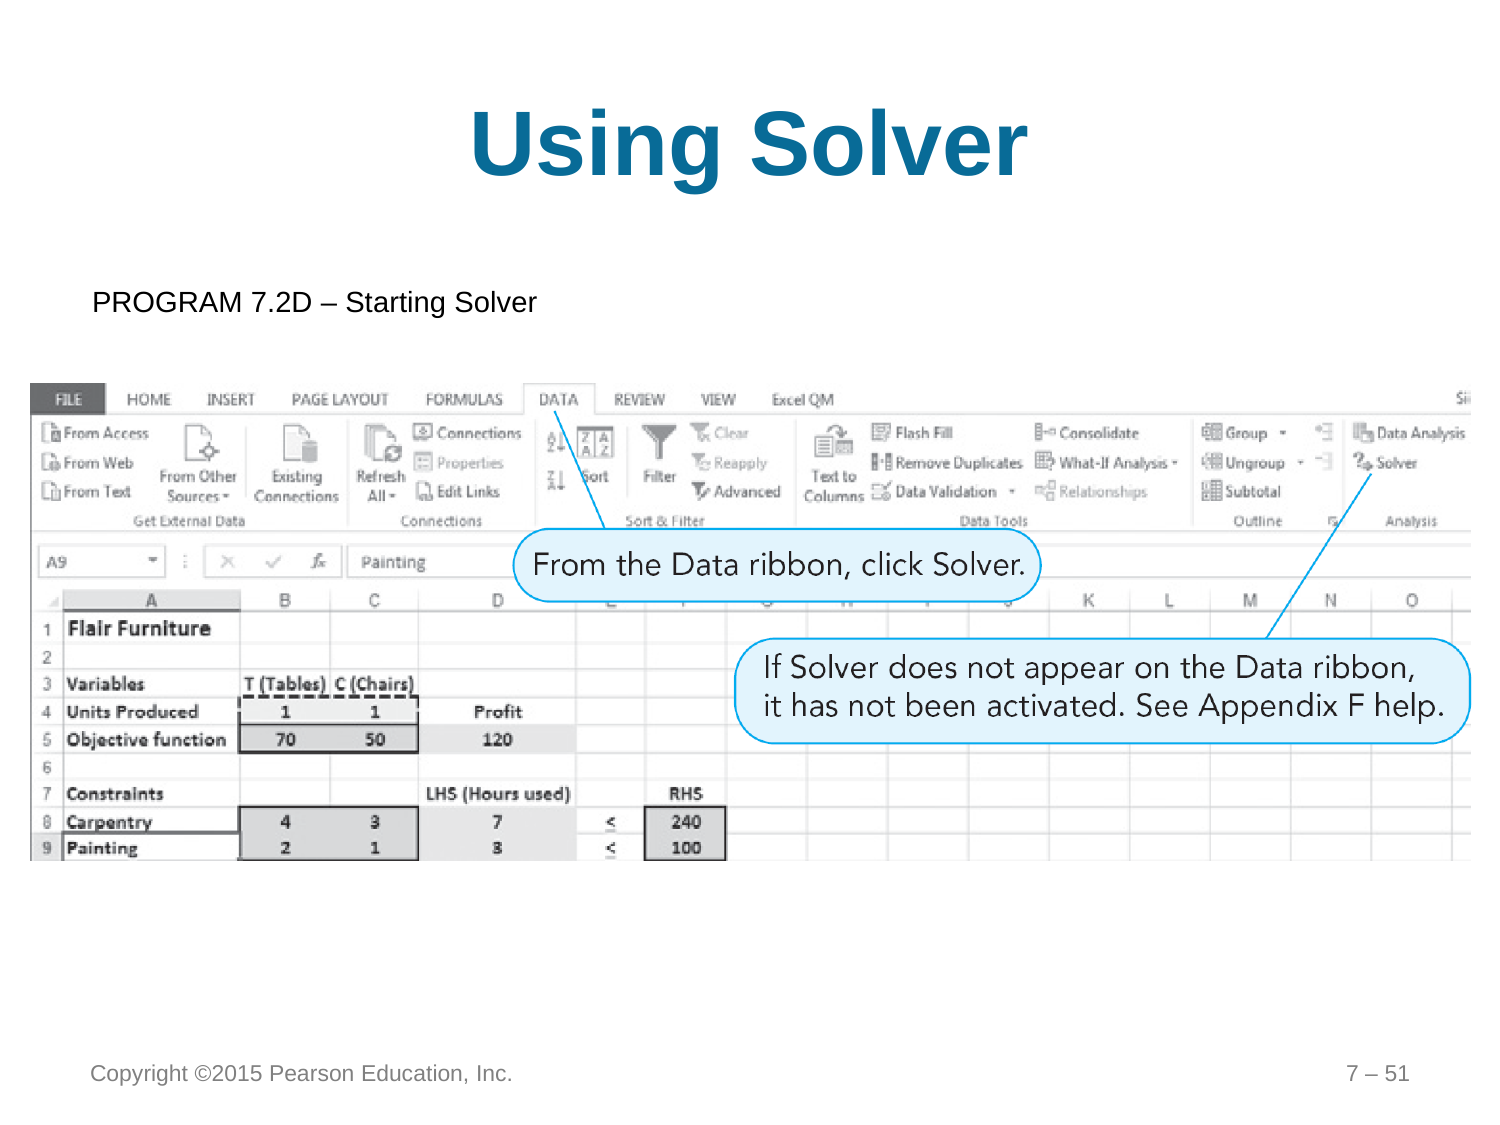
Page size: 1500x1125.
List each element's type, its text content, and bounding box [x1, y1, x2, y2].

title Using Solver [74, 44, 1426, 233]
picture [23, 376, 1476, 881]
slide_number 7 – 51 [1074, 1042, 1425, 1103]
text_box PROGRAM 7.2D – Starting Solver [77, 275, 553, 326]
slide_number Copyright ©2015 Pearson Education, Inc. [75, 1042, 538, 1103]
